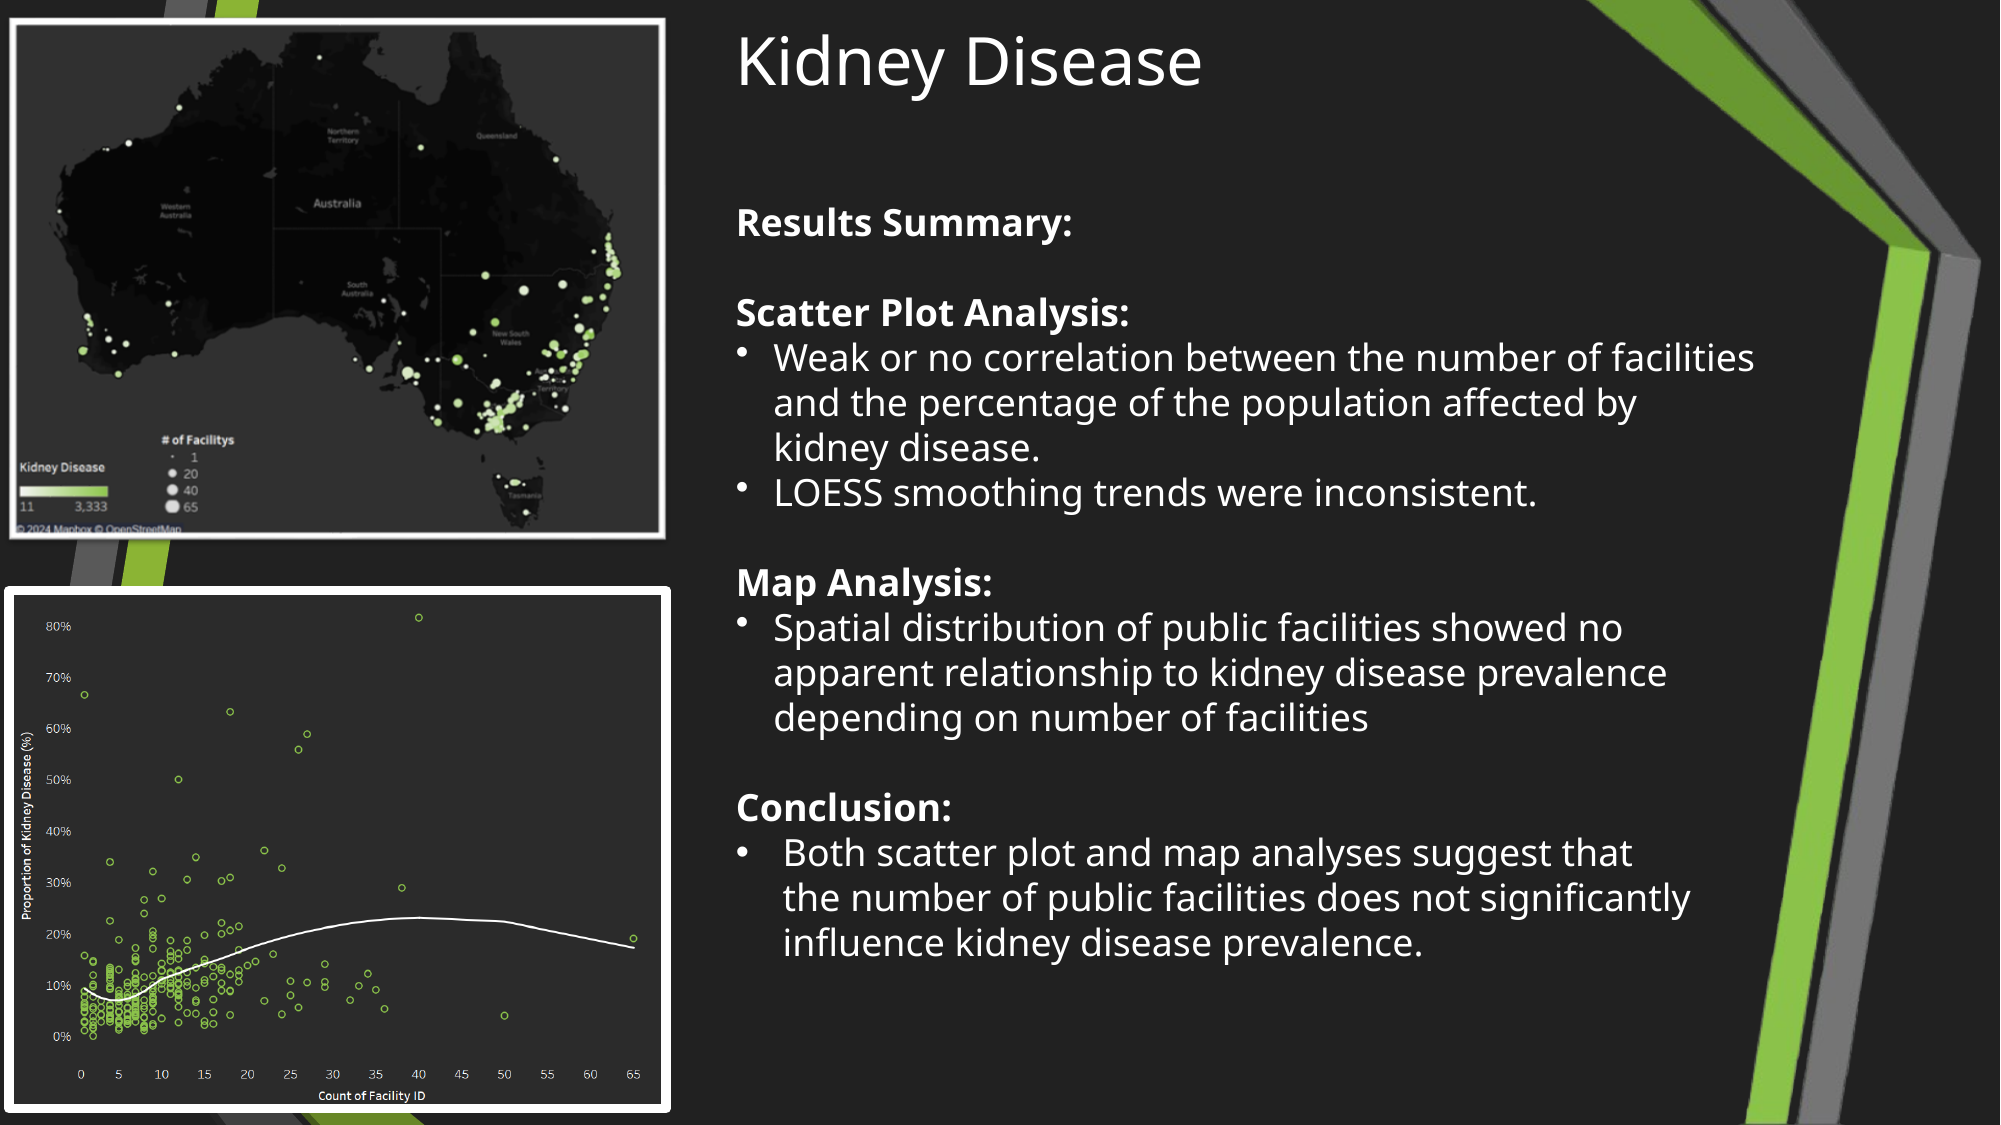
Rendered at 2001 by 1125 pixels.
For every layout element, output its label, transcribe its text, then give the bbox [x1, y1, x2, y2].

picture [0, 11, 675, 552]
picture [1487, 0, 2000, 1125]
text_box Kidney Disease [720, 11, 1281, 157]
text_box Results Summary: Scatter Plot Analysis: Weak or no correlation between the number of facilities and the percentage of the population affected by kidney disease. LOESS smoothing trends were inconsistent. Map Analysis: Spatial distribution of public facilities showed no apparent relationship to kidney disease prevalence depending on number of facilities Conclusion: Both scatter plot and map analyses suggest that the number of public facilities does not significantly influence kidney disease prevalence. [720, 191, 1487, 972]
picture [13, 594, 662, 1105]
